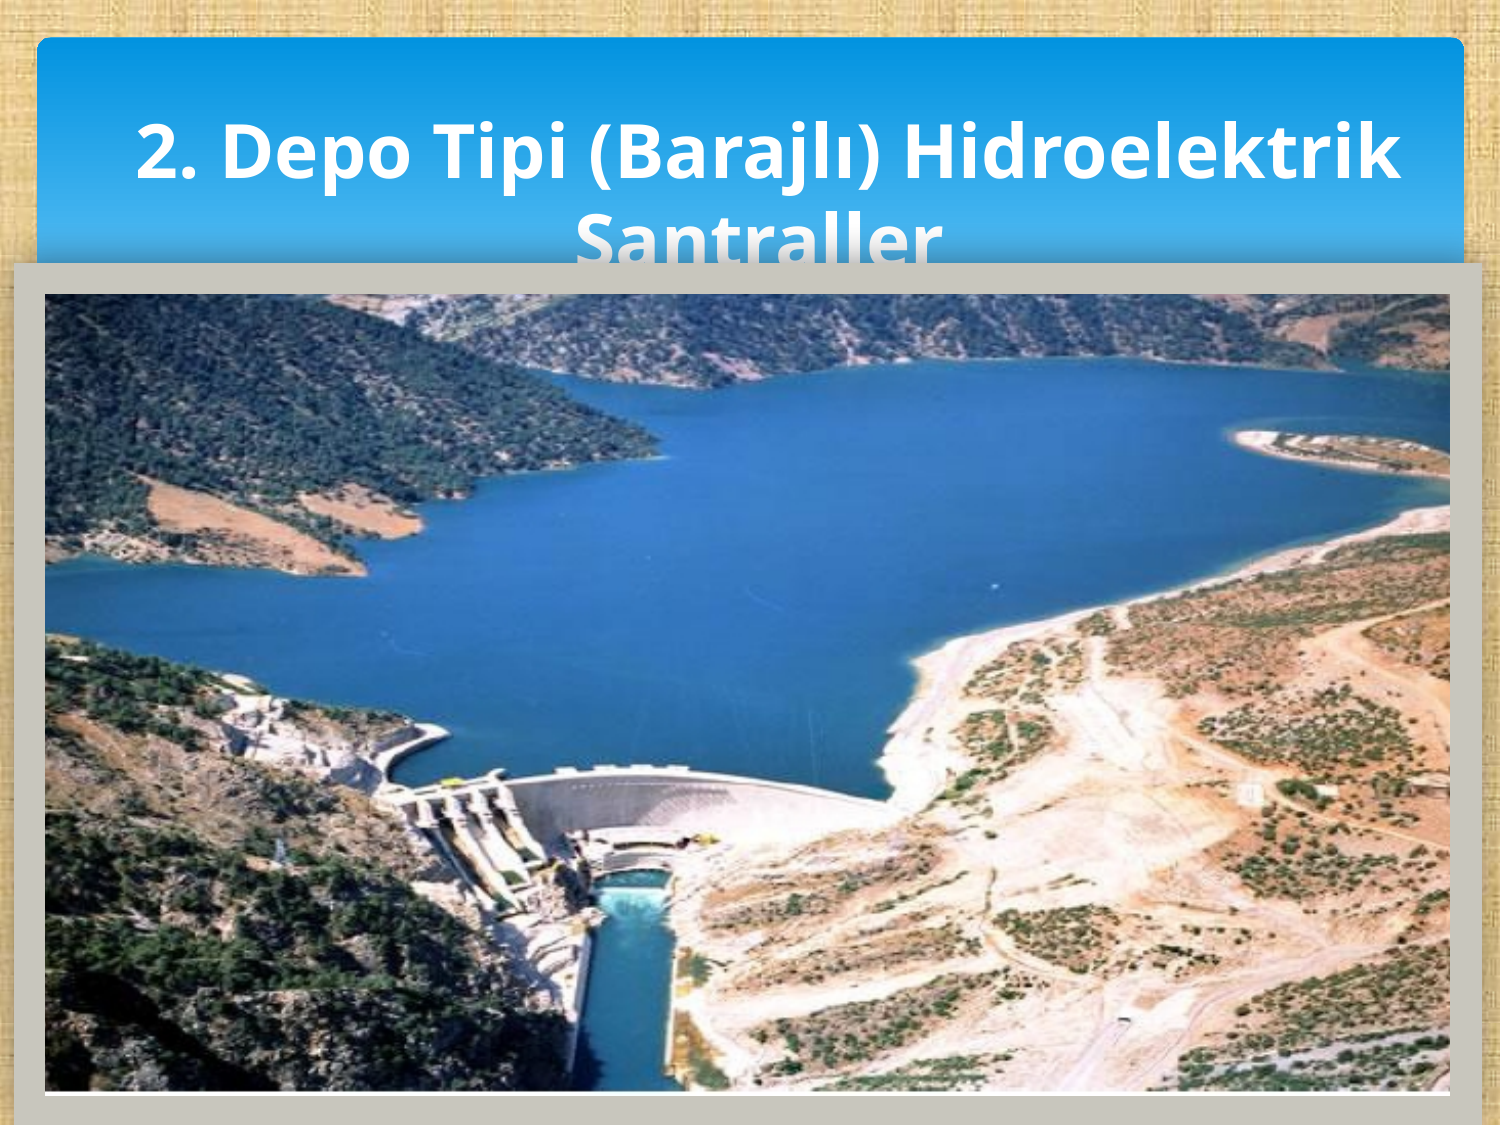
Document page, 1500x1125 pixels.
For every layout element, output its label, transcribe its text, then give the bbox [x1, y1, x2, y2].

list 2. Depo Tipi (Barajlı) Hidroelektrik Santraller [75, 96, 1425, 234]
picture [0, 0, 1500, 1125]
picture [44, 293, 1451, 1097]
